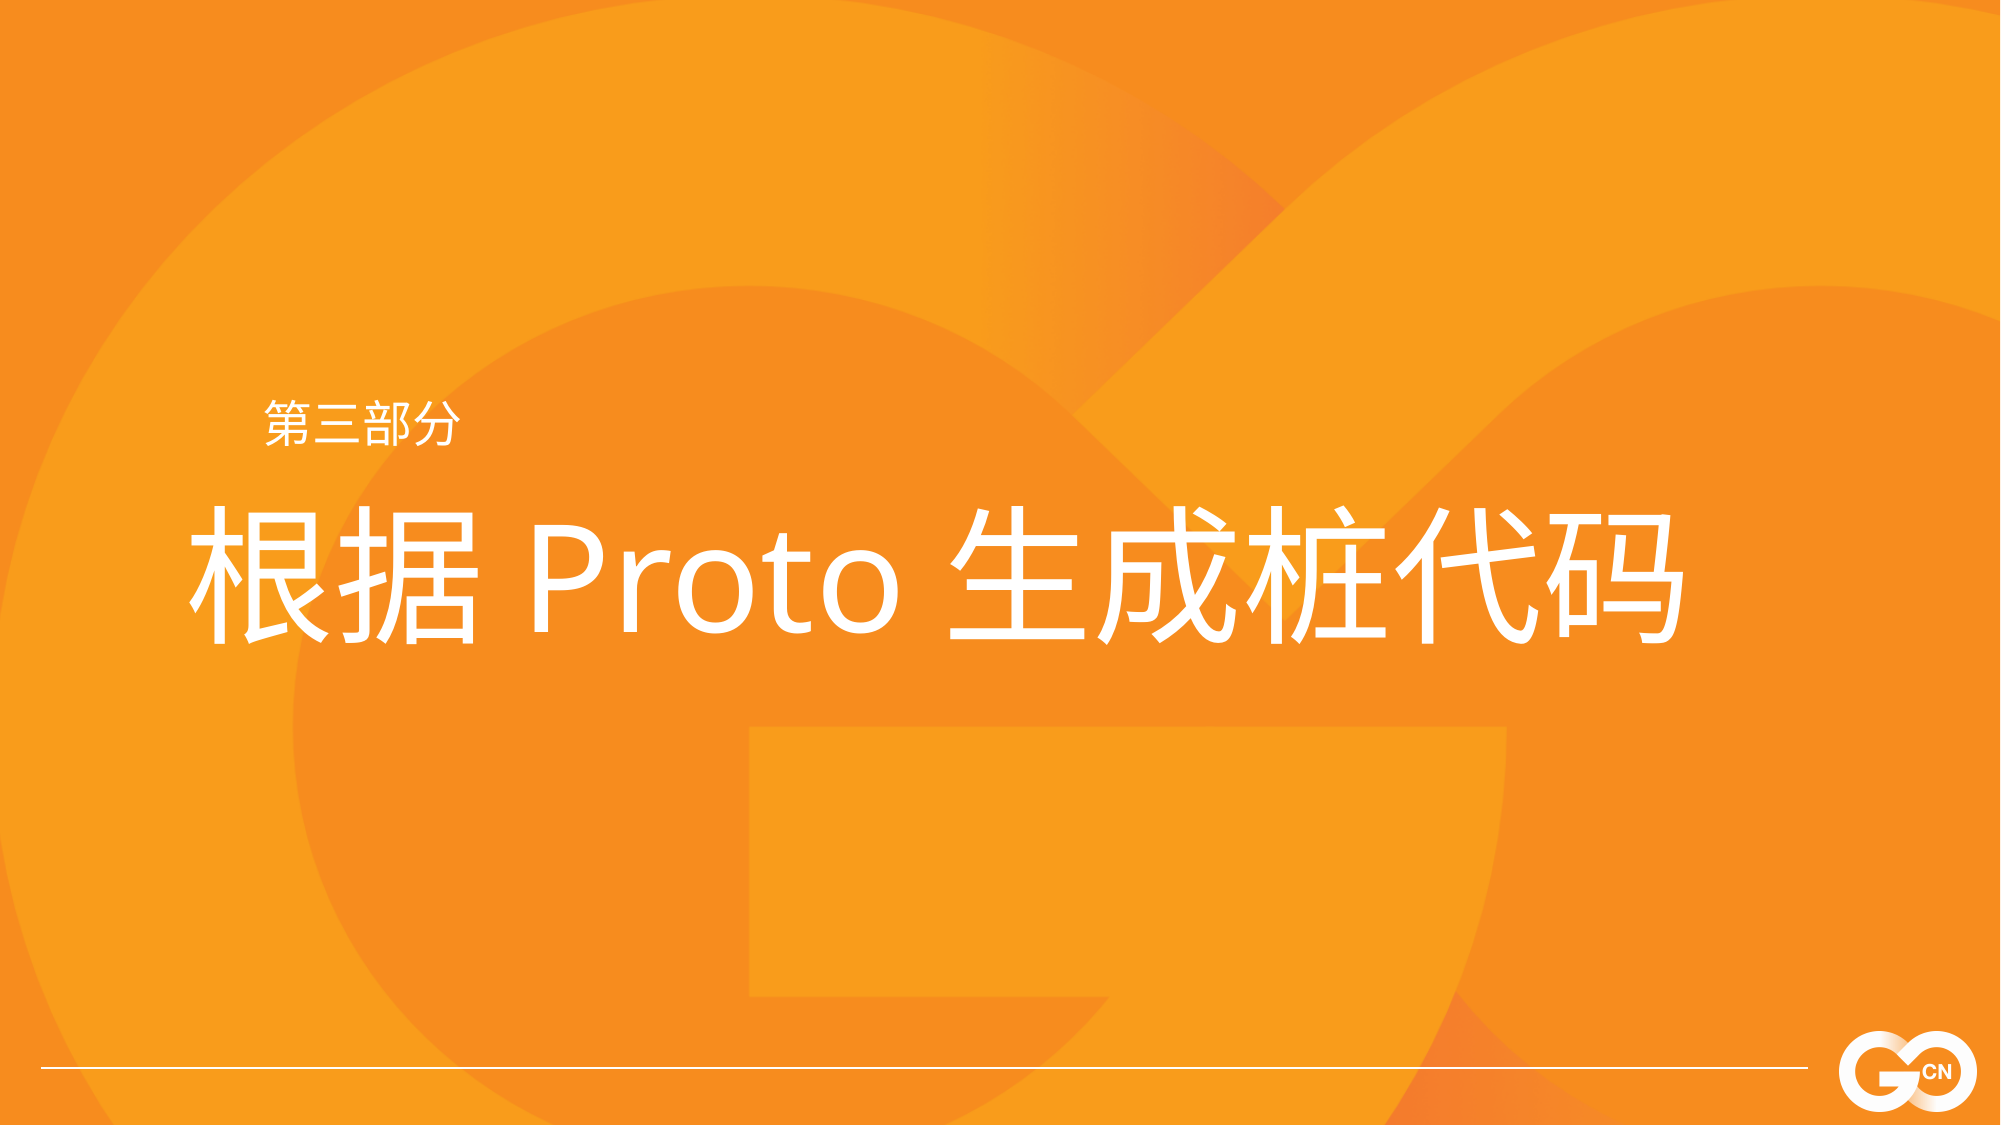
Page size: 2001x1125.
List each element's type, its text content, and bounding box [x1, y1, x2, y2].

picture [0, 0, 2001, 1125]
text_box 根据Proto生成桩代码 [169, 467, 1915, 658]
text_box 第三部分 [247, 383, 889, 468]
